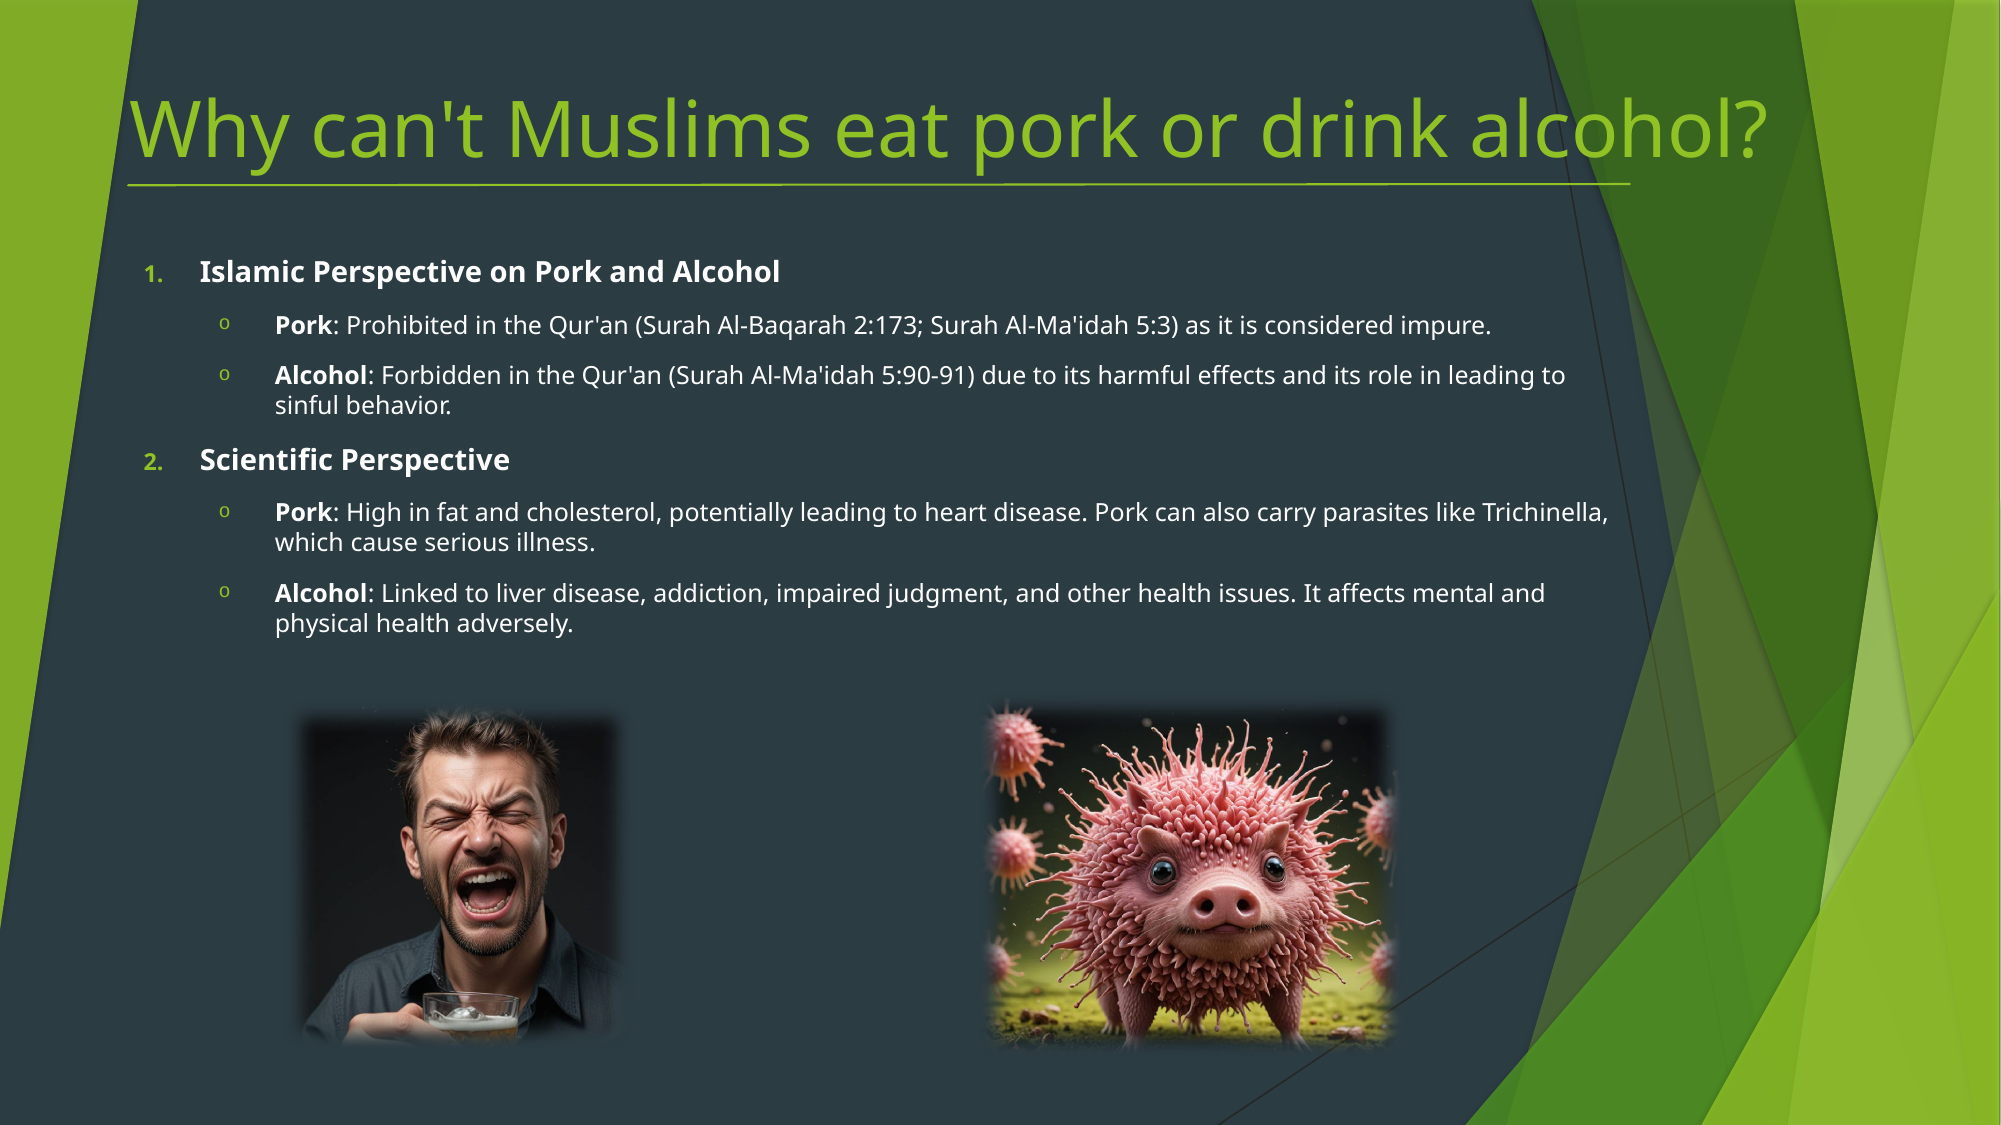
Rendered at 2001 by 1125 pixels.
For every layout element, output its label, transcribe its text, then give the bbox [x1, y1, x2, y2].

title Why can't Muslims eat pork or drink alcohol? [114, 69, 1824, 181]
picture [282, 699, 636, 1051]
subtitle Islamic Perspective on Pork and Alcohol Pork: Prohibited in the Qur'an (Surah Al-Baqarah 2:173; Surah Al-Ma'idah 5:3) as it is considered impure. Alcohol: Forbidden in the Qur'an (Surah Al-Ma'idah 5:90-91) due to its harmful effects and its role in leading to sinful behavior. Scientific Perspective Pork: High in fat and cholesterol, potentially leading to heart disease. Pork can also carry parasites like Trichinella, which cause serious illness. Alcohol: Linked to liver disease, addiction, impaired judgment, and other health issues. It affects mental and physical health adversely. [128, 245, 1631, 1023]
picture [977, 692, 1405, 1058]
